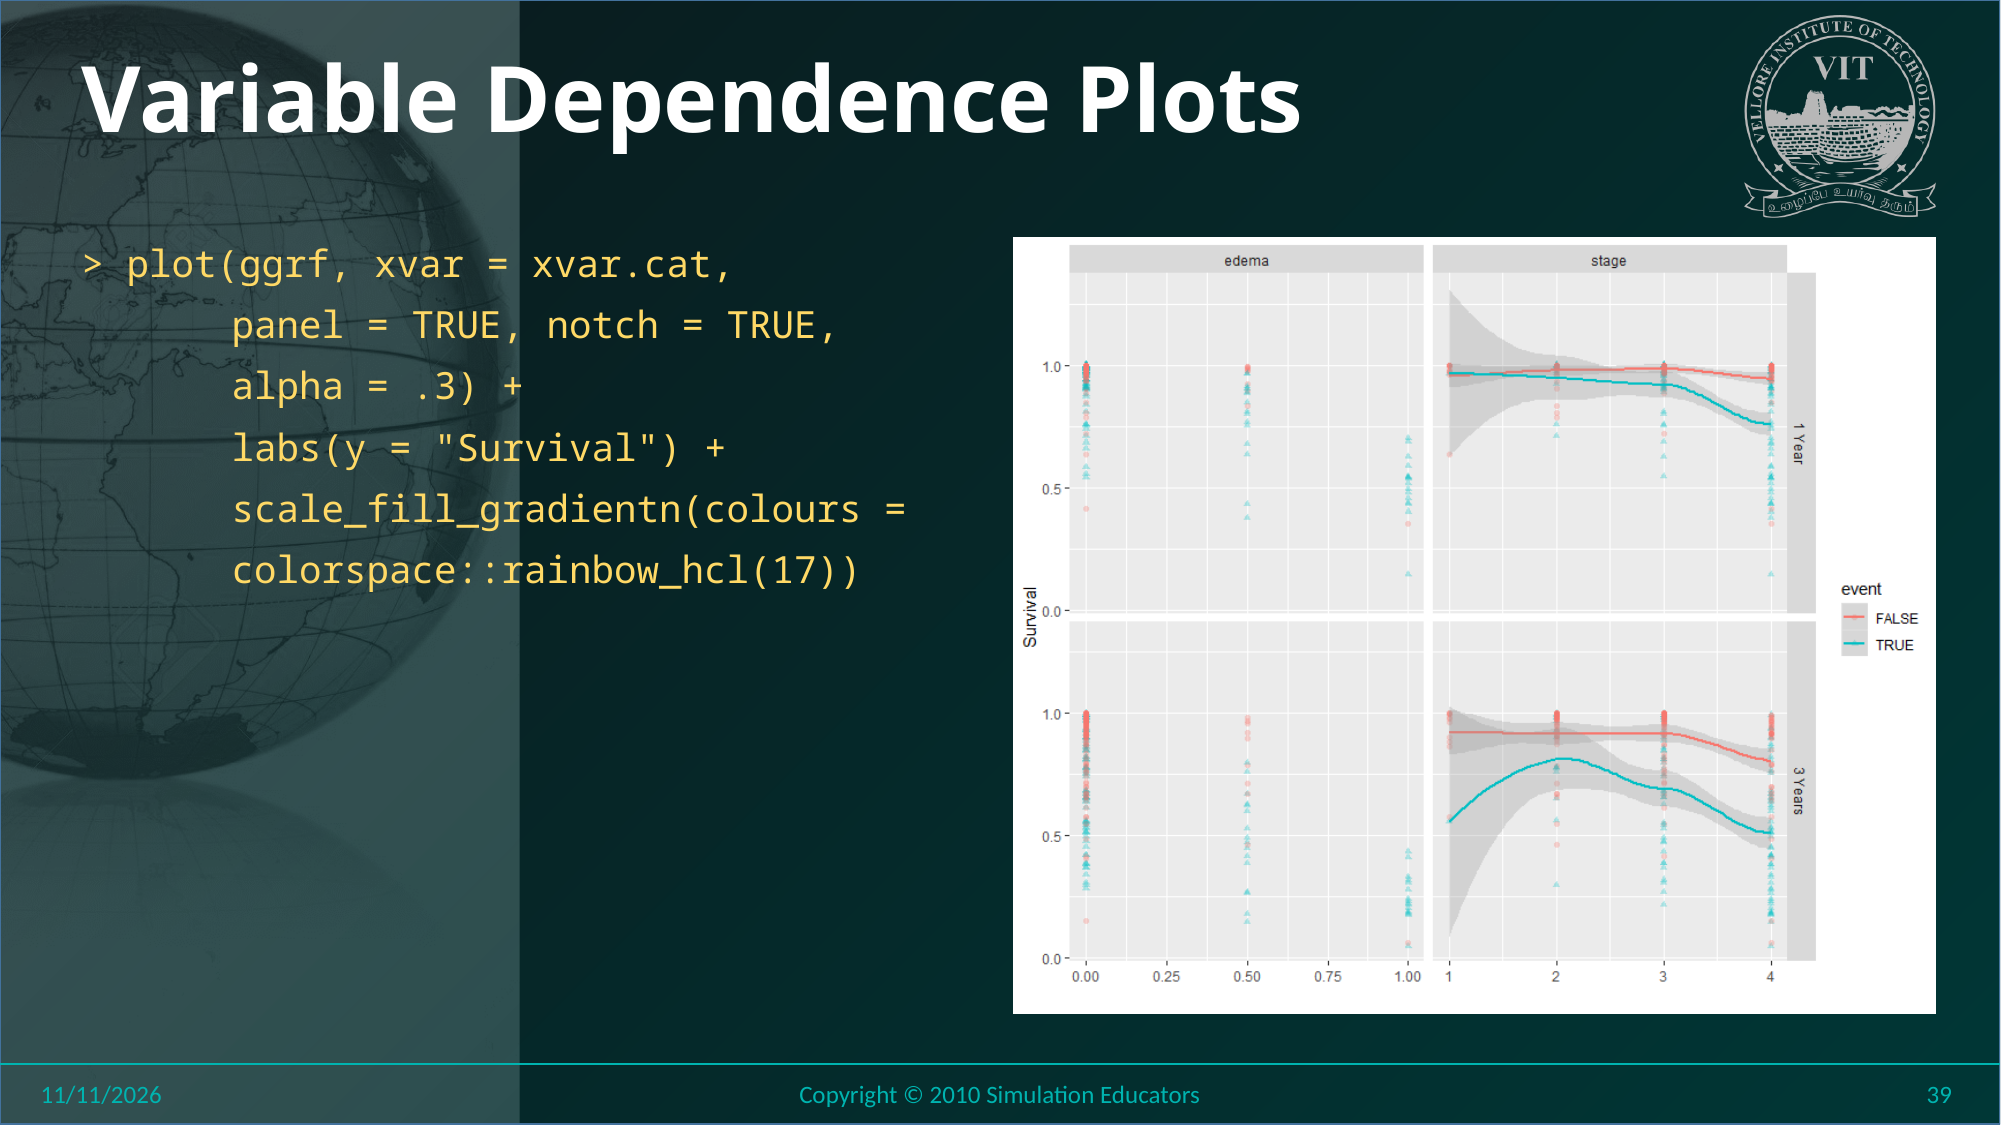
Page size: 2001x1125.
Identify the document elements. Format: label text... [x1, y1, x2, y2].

footer Copyright © 2010 Simulation Educators [662, 1064, 1338, 1124]
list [1013, 237, 1936, 1014]
list > plot(ggrf, xvar = xvar.cat, panel = TRUE, notch = TRUE, alpha = .3) + labs(y = "Survival") + scale_fill_gradientn(colours = colorspace::rainbow_hcl(17)) [66, 237, 988, 1014]
title Variable Dependence Plots [66, 1, 1716, 204]
slide_number 39 [1517, 1064, 1968, 1124]
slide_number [25, 1064, 476, 1124]
